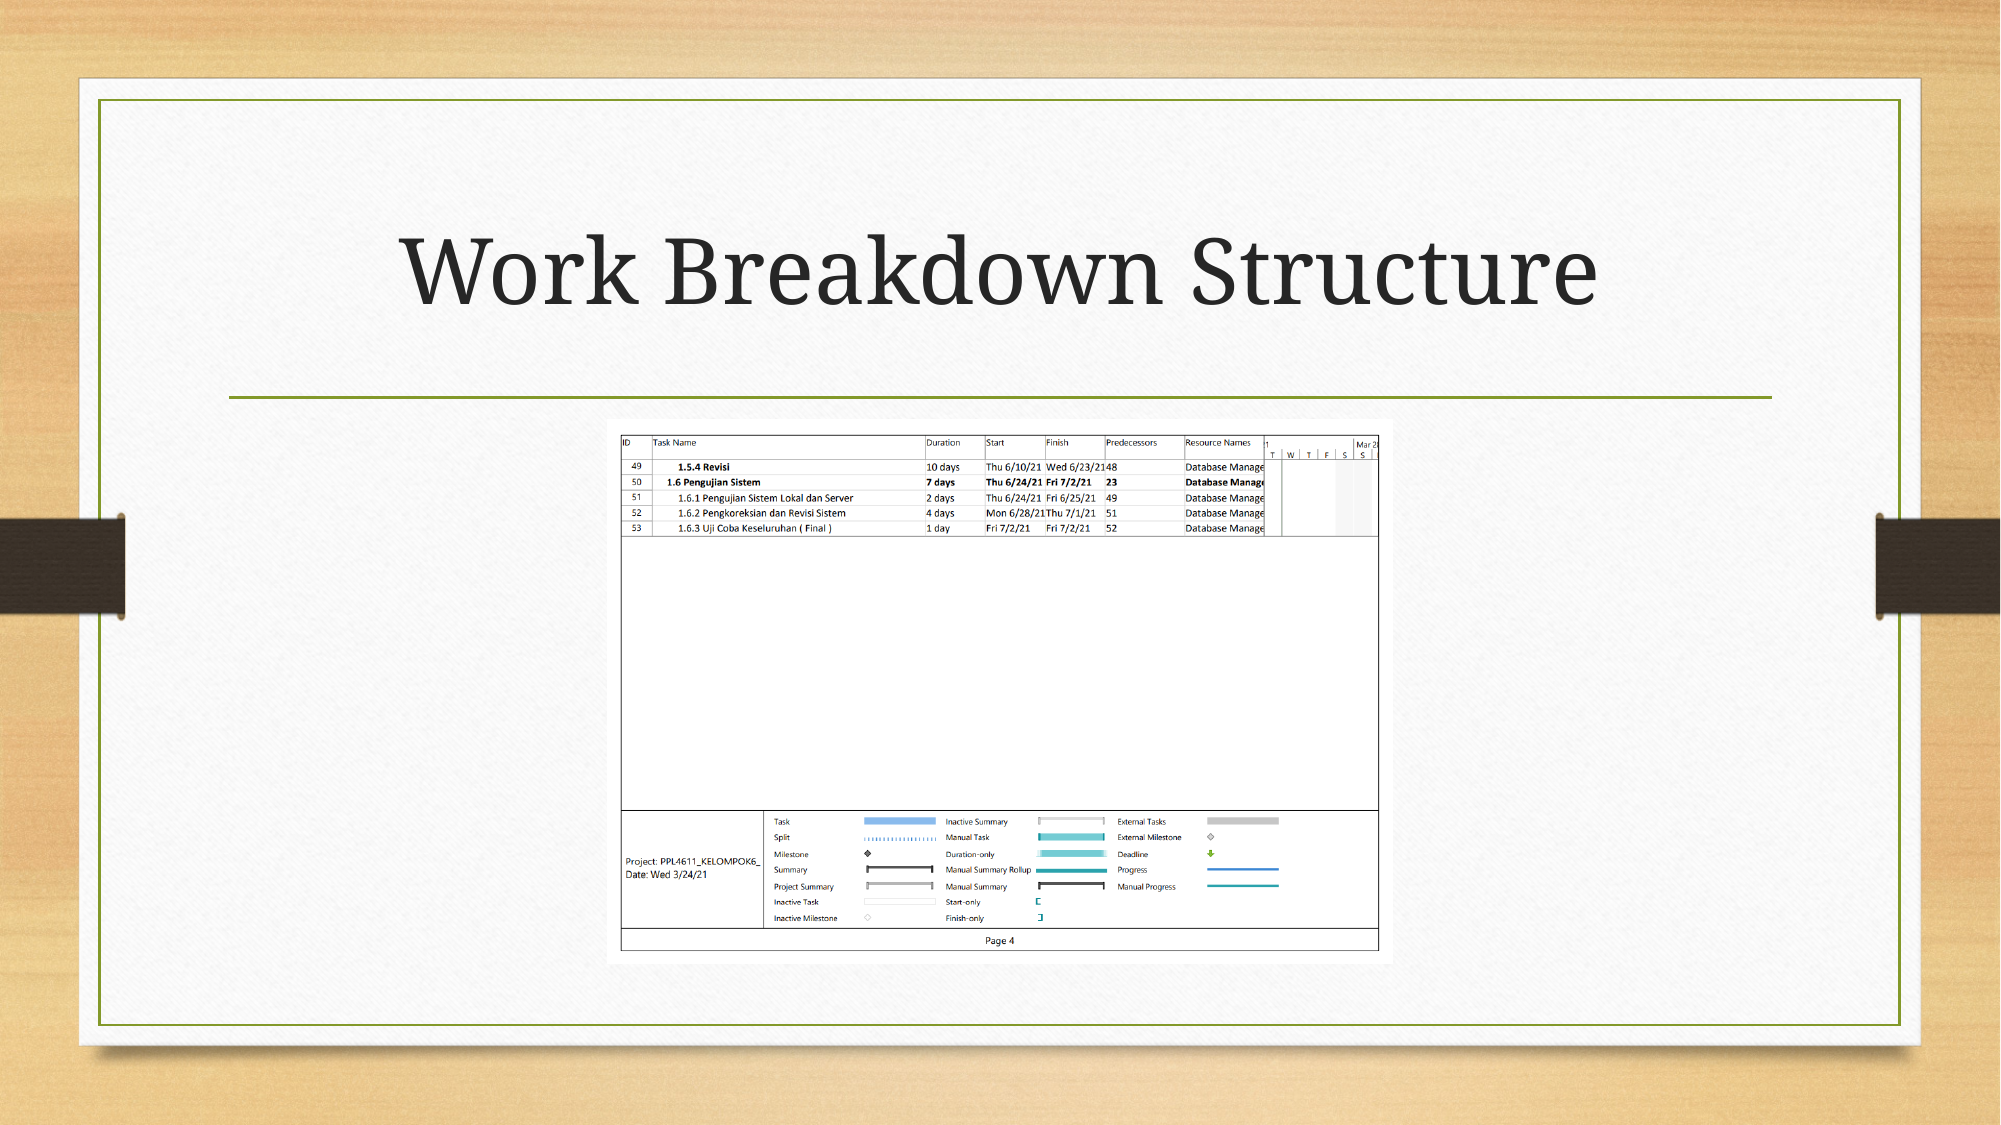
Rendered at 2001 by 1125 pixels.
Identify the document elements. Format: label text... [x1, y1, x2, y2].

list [606, 419, 1394, 964]
picture [0, 0, 2001, 1125]
title Work Breakdown Structure [212, 161, 1788, 375]
